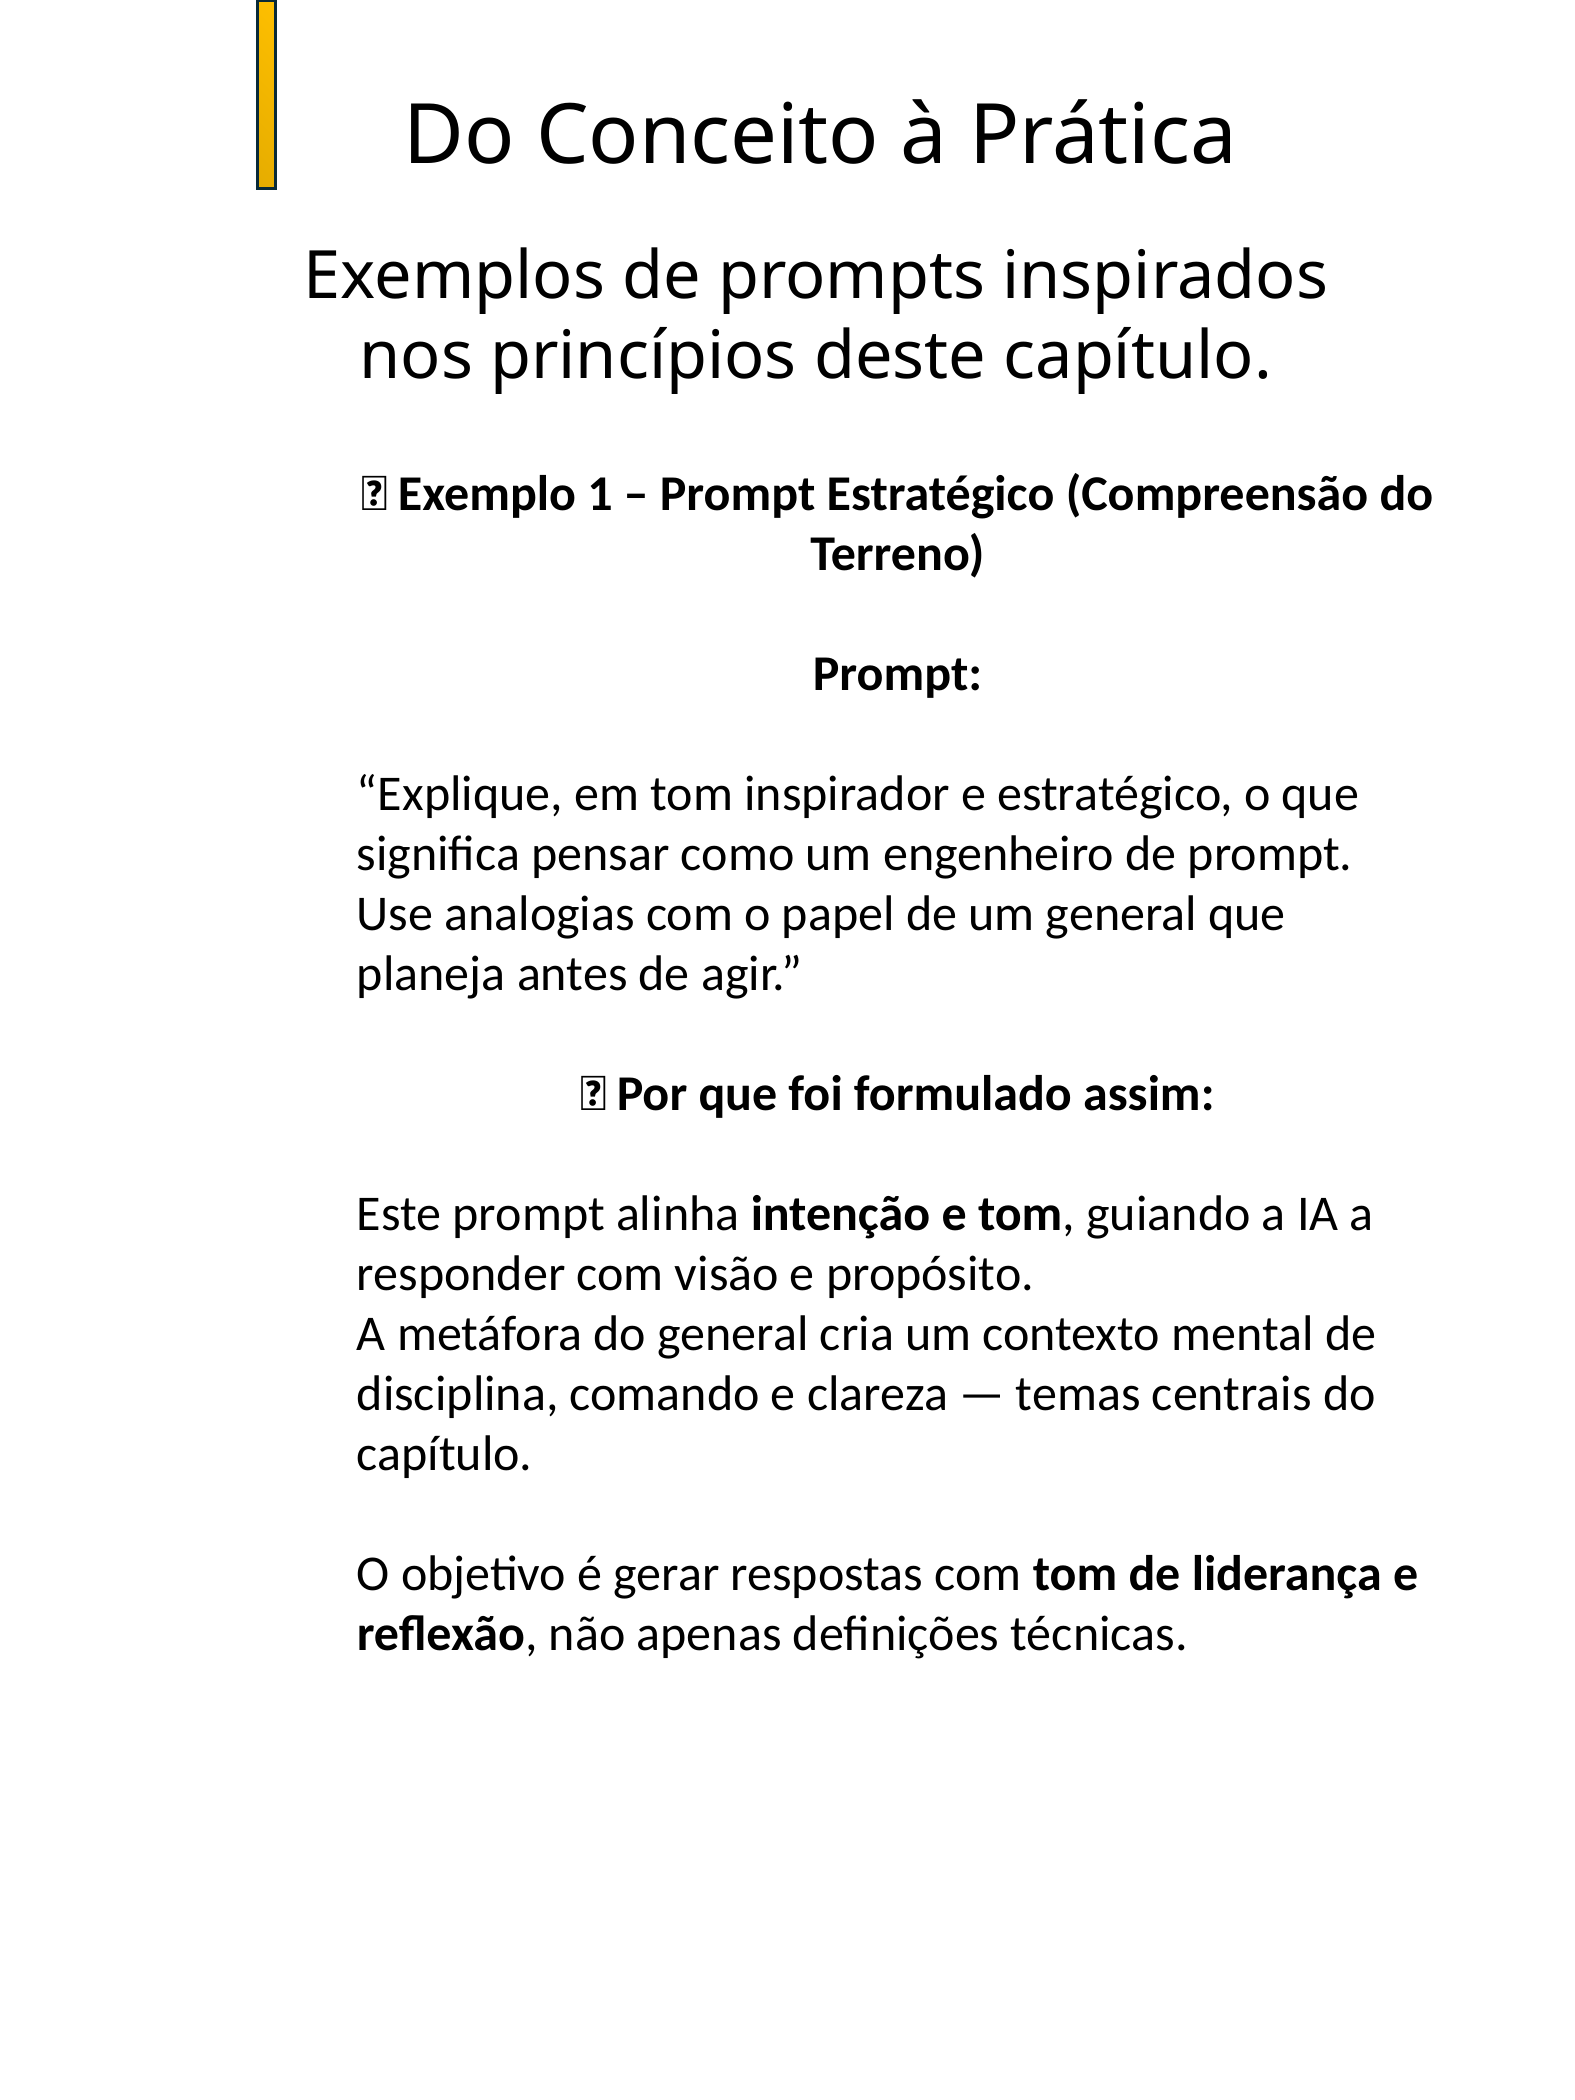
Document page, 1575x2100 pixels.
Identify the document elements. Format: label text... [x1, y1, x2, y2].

text_box Do Conceito à Prática [388, 72, 1500, 188]
text_box Exemplos de prompts inspirados nos princípios deste capítulo. [260, 224, 1372, 400]
text_box 🧠 Exemplo 1 – Prompt Estratégico (Compreensão do Terreno) Prompt: “Explique, em tom inspirador e estratégico, o que significa pensar como um engenheiro de prompt. Use analogias com o papel de um general que planeja antes de agir.” 🎯 Por que foi formulado assim: Este prompt alinha intenção e tom, guiando a IA a responder com visão e propósito. A metáfora do general cria um contexto mental de disciplina, comando e clareza — temas centrais do capítulo. O objetivo é gerar respostas com tom de liderança e reflexão, não apenas definições técnicas. [342, 453, 1453, 1768]
text_box [256, 0, 277, 190]
